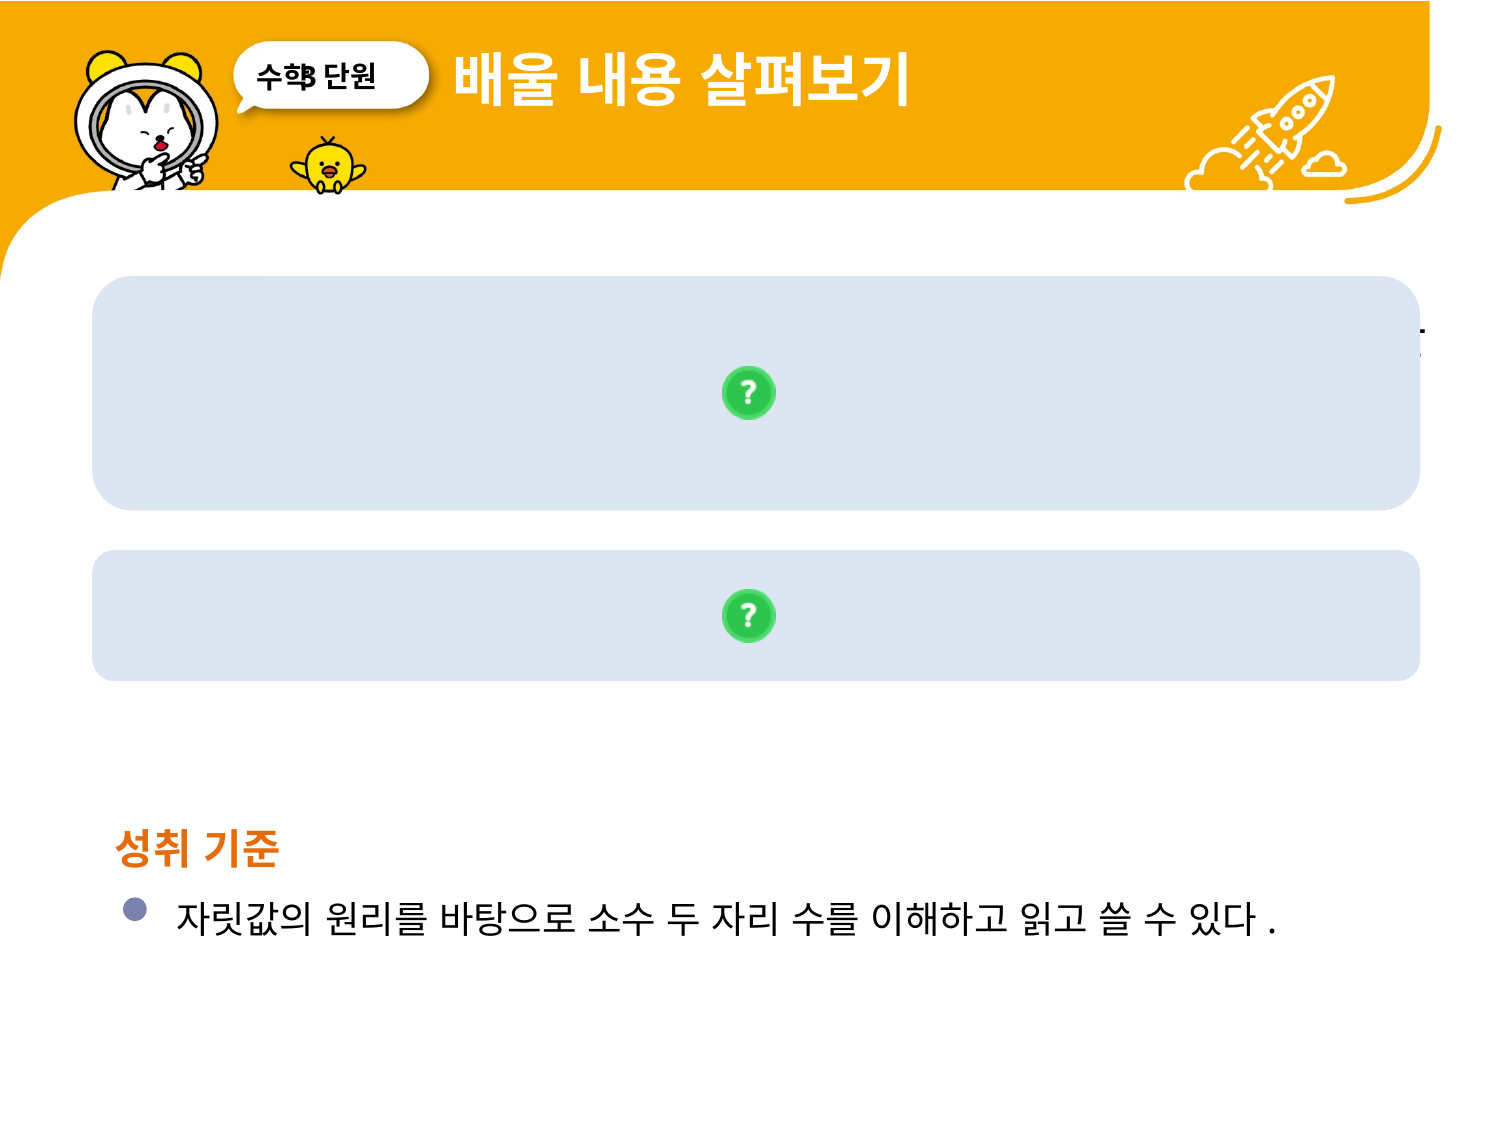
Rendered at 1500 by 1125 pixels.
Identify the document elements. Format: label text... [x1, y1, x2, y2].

text_box [123, 897, 147, 922]
picture [0, 1, 1500, 1124]
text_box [93, 277, 1420, 510]
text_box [93, 551, 1420, 681]
list 배울 내용 살펴보기 [438, 39, 1204, 126]
list 3단원 [283, 54, 445, 105]
text_box 성취 기준 자릿값의 원리를 바탕으로 소수 두 자리 수를 이해하고 읽고 쓸 수 있다. [99, 815, 1413, 1018]
text_box 소수 ‌두 ‌자리 ‌수의‌ 자릿값을 ‌알 수 있습니다.‌ [161, 541, 1432, 661]
